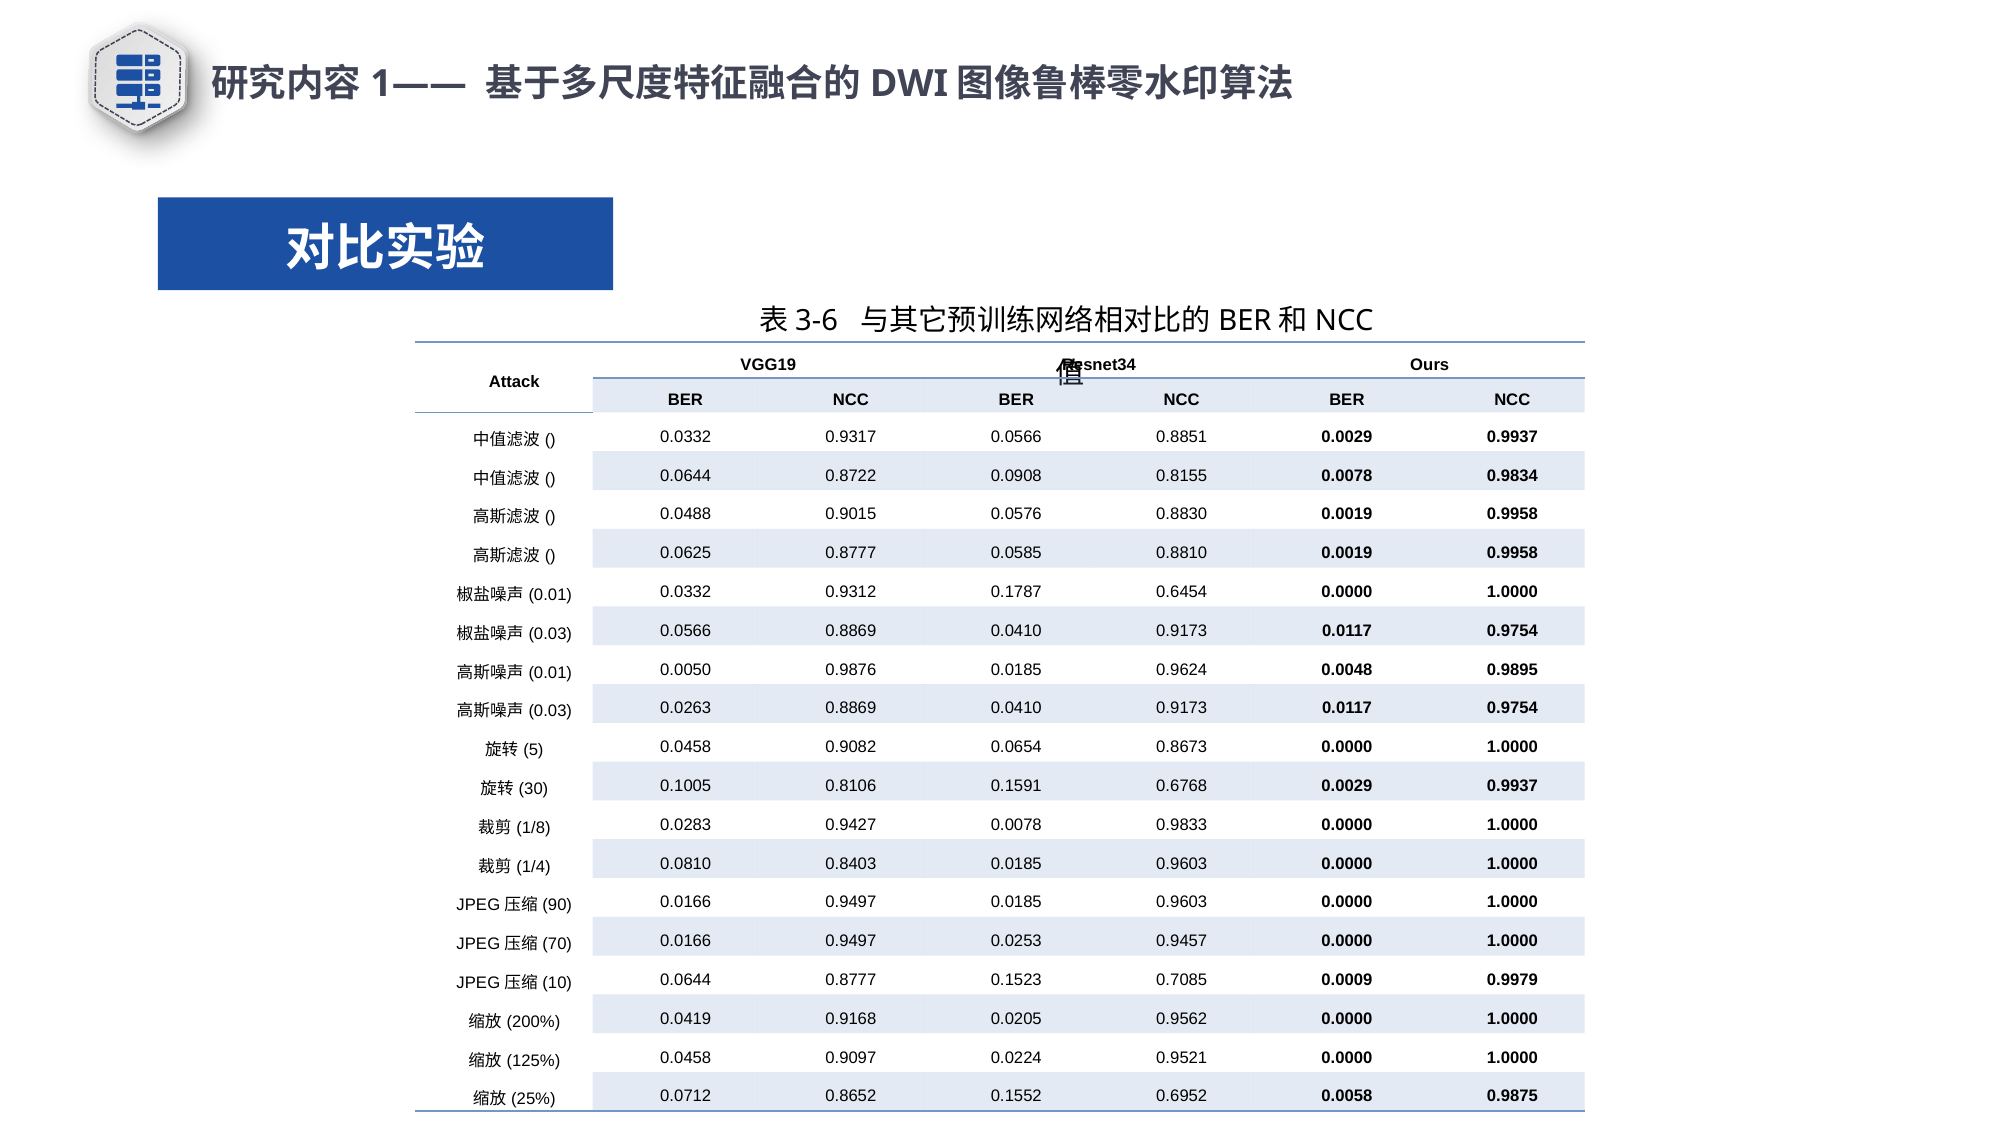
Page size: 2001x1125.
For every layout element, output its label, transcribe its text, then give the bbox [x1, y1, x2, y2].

text_box 表3-6 与其它预训练网络相对比的BER和NCC值 [740, 276, 1400, 341]
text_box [82, 28, 193, 128]
text_box 表3-6 与其它预训练网络相对比的BER和NCC值 [740, 343, 1400, 377]
text_box 研究内容1—— 基于多尺度特征融合的DWI图像鲁棒零水印算法 [200, 53, 1490, 110]
text_box 对比实验 [157, 197, 614, 291]
